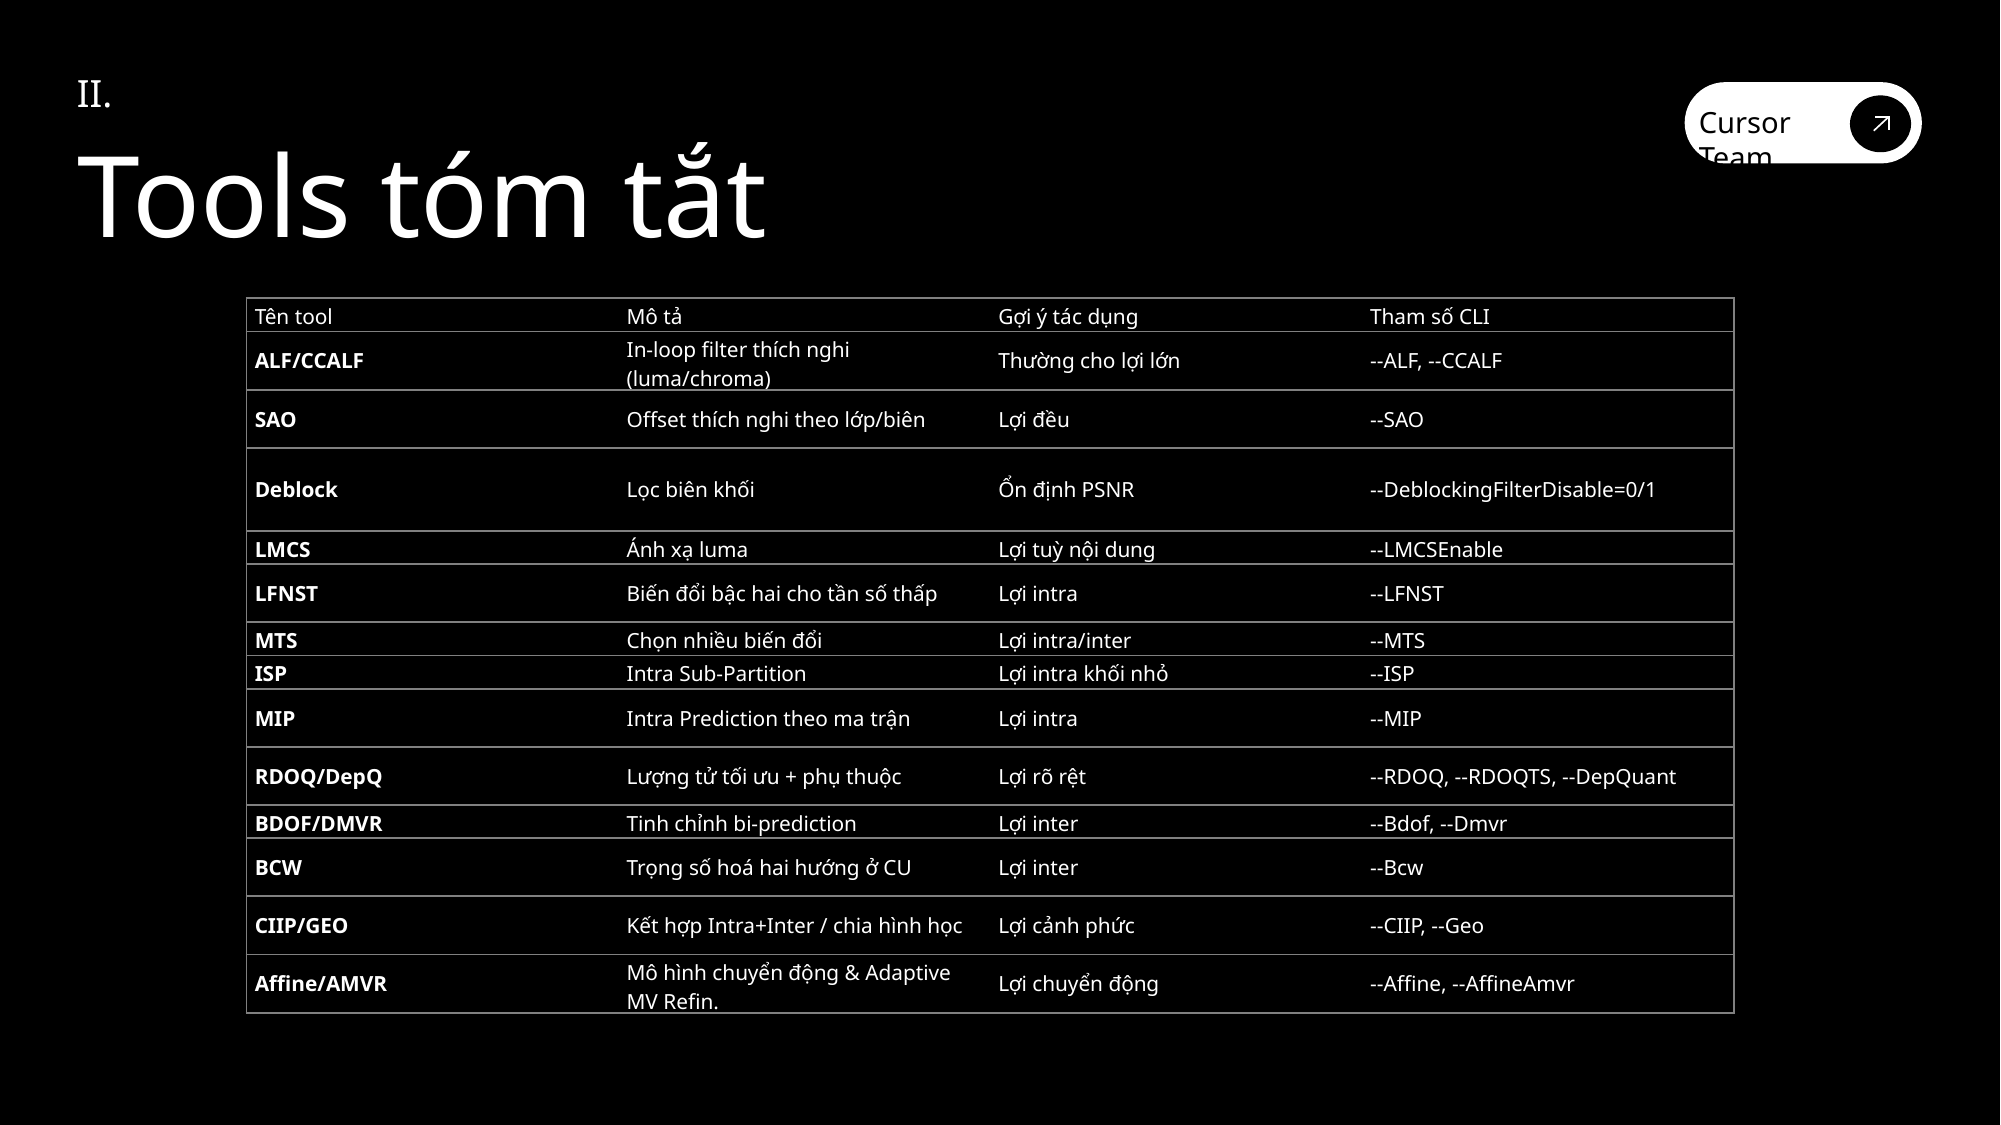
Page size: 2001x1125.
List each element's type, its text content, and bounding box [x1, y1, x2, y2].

table_cell --LMCSEnable [1362, 532, 1733, 563]
table_cell --Bdof, --Dmvr [1362, 806, 1733, 837]
table_cell Tinh chỉnh bi-prediction [618, 806, 990, 837]
table_cell Biến đổi bậc hai cho tần số thấp [618, 565, 990, 621]
table_cell --ALF, --CCALF [1362, 332, 1733, 389]
table_cell Thường cho lợi lớn [990, 332, 1362, 389]
table_cell Lợi inter [990, 806, 1362, 837]
table_cell Ổn định PSNR [990, 449, 1362, 530]
table_cell Mô hình chuyển động & Adaptive MV Refin. [618, 955, 990, 1012]
table_cell --Affine, --AffineAmvr [1362, 955, 1733, 1012]
table_cell LFNST [247, 565, 618, 621]
table_cell Lợi cảnh phức [990, 897, 1362, 954]
table_cell --LFNST [1362, 565, 1733, 621]
table_header Mô tả [618, 299, 990, 331]
table_cell Kết hợp Intra+Inter / chia hình học [618, 897, 990, 954]
table_cell --CIIP, --Geo [1362, 897, 1733, 954]
table_cell CIIP/GEO [247, 897, 618, 954]
table_cell Lợi rõ rệt [990, 748, 1362, 804]
table_cell Intra Prediction theo ma trận [618, 690, 990, 746]
table_cell --MIP [1362, 690, 1733, 746]
table_cell Deblock [247, 449, 618, 530]
table_cell BDOF/DMVR [247, 806, 618, 837]
table_cell Lợi intra [990, 565, 1362, 621]
table_cell MIP [247, 690, 618, 746]
table_cell --DeblockingFilterDisable=0/1 [1362, 449, 1733, 530]
table_header Tham số CLI [1362, 299, 1733, 331]
table_cell --MTS [1362, 623, 1733, 655]
table_cell Lọc biên khối [618, 449, 990, 530]
table_cell Lợi tuỳ nội dung [990, 532, 1362, 563]
table_cell Lợi inter [990, 839, 1362, 895]
table_header Tên tool [247, 299, 618, 331]
table_cell Lượng tử tối ưu + phụ thuộc [618, 748, 990, 804]
text_box II. [62, 62, 344, 122]
table_cell Lợi đều [990, 391, 1362, 447]
table_cell RDOQ/DepQ [247, 748, 618, 804]
table_cell Lợi intra khối nhỏ [990, 656, 1362, 688]
table_cell LMCS [247, 532, 618, 563]
table_cell BCW [247, 839, 618, 895]
table_cell Trọng số hoá hai hướng ở CU [618, 839, 990, 895]
table_cell --SAO [1362, 391, 1733, 447]
table_cell ISP [247, 656, 618, 688]
table_cell Offset thích nghi theo lớp/biên [618, 391, 990, 447]
table_cell SAO [247, 391, 618, 447]
table_cell --RDOQ, --RDOQTS, --DepQuant [1362, 748, 1733, 804]
table_cell --ISP [1362, 656, 1733, 688]
table_cell Lợi chuyển động [990, 955, 1362, 1012]
table_header Gợi ý tác dụng [990, 299, 1362, 331]
table_cell Intra Sub-Partition [618, 656, 990, 688]
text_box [1684, 82, 1922, 164]
text_box Tools tóm tắt [62, 117, 1410, 268]
table_cell In-loop filter thích nghi (luma/chroma) [618, 332, 990, 389]
table_cell Lợi intra/inter [990, 623, 1362, 655]
table_cell ALF/CCALF [247, 332, 618, 389]
table_cell Lợi intra [990, 690, 1362, 746]
table_cell Chọn nhiều biến đổi [618, 623, 990, 655]
table_cell Affine/AMVR [247, 955, 618, 1012]
table_cell Ánh xạ luma [618, 532, 990, 563]
table_cell --Bcw [1362, 839, 1733, 895]
table_cell MTS [247, 623, 618, 655]
